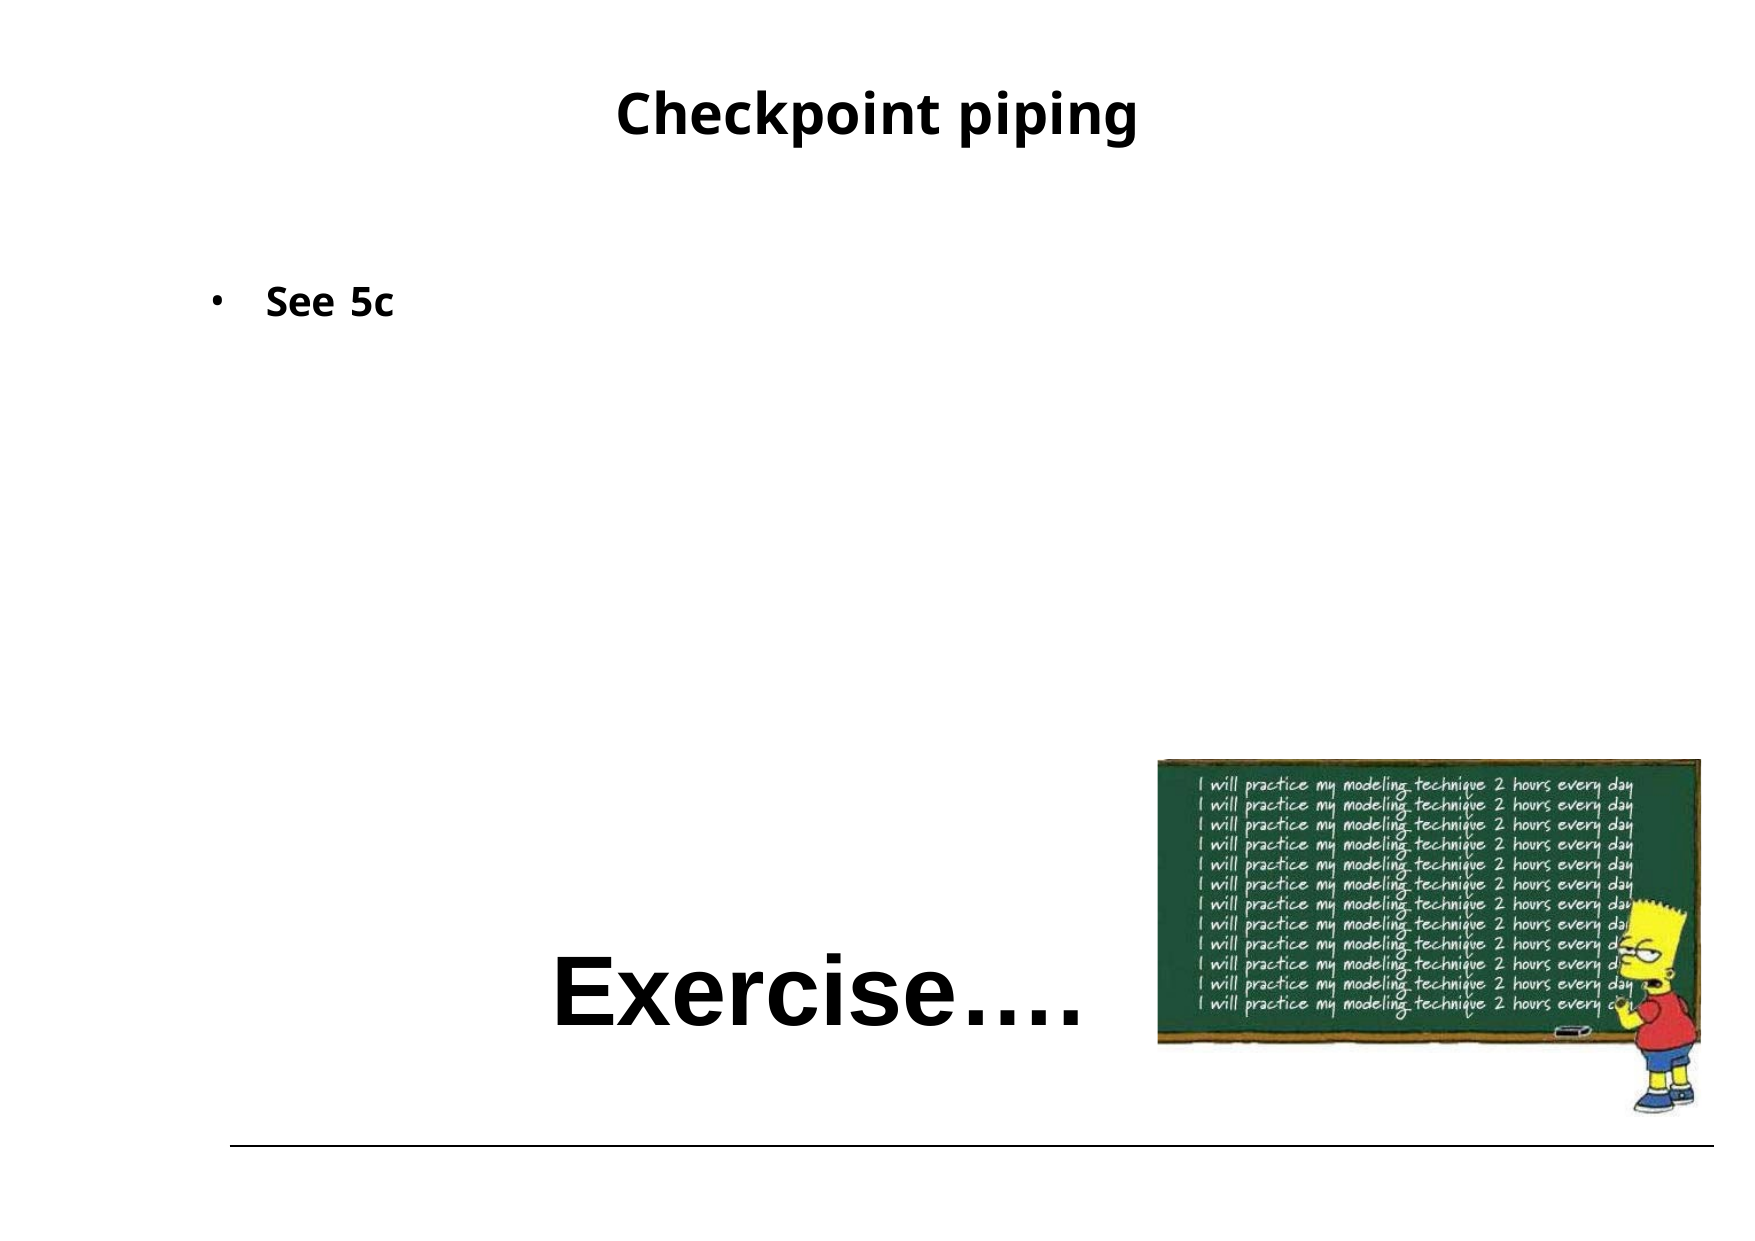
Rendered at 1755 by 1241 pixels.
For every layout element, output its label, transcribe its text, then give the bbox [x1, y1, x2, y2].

text_box [1157, 759, 1702, 1117]
text_box Exercise…. [549, 926, 1109, 1046]
title Checkpoint piping [207, 77, 1547, 285]
text_box See 5c [207, 275, 1330, 325]
